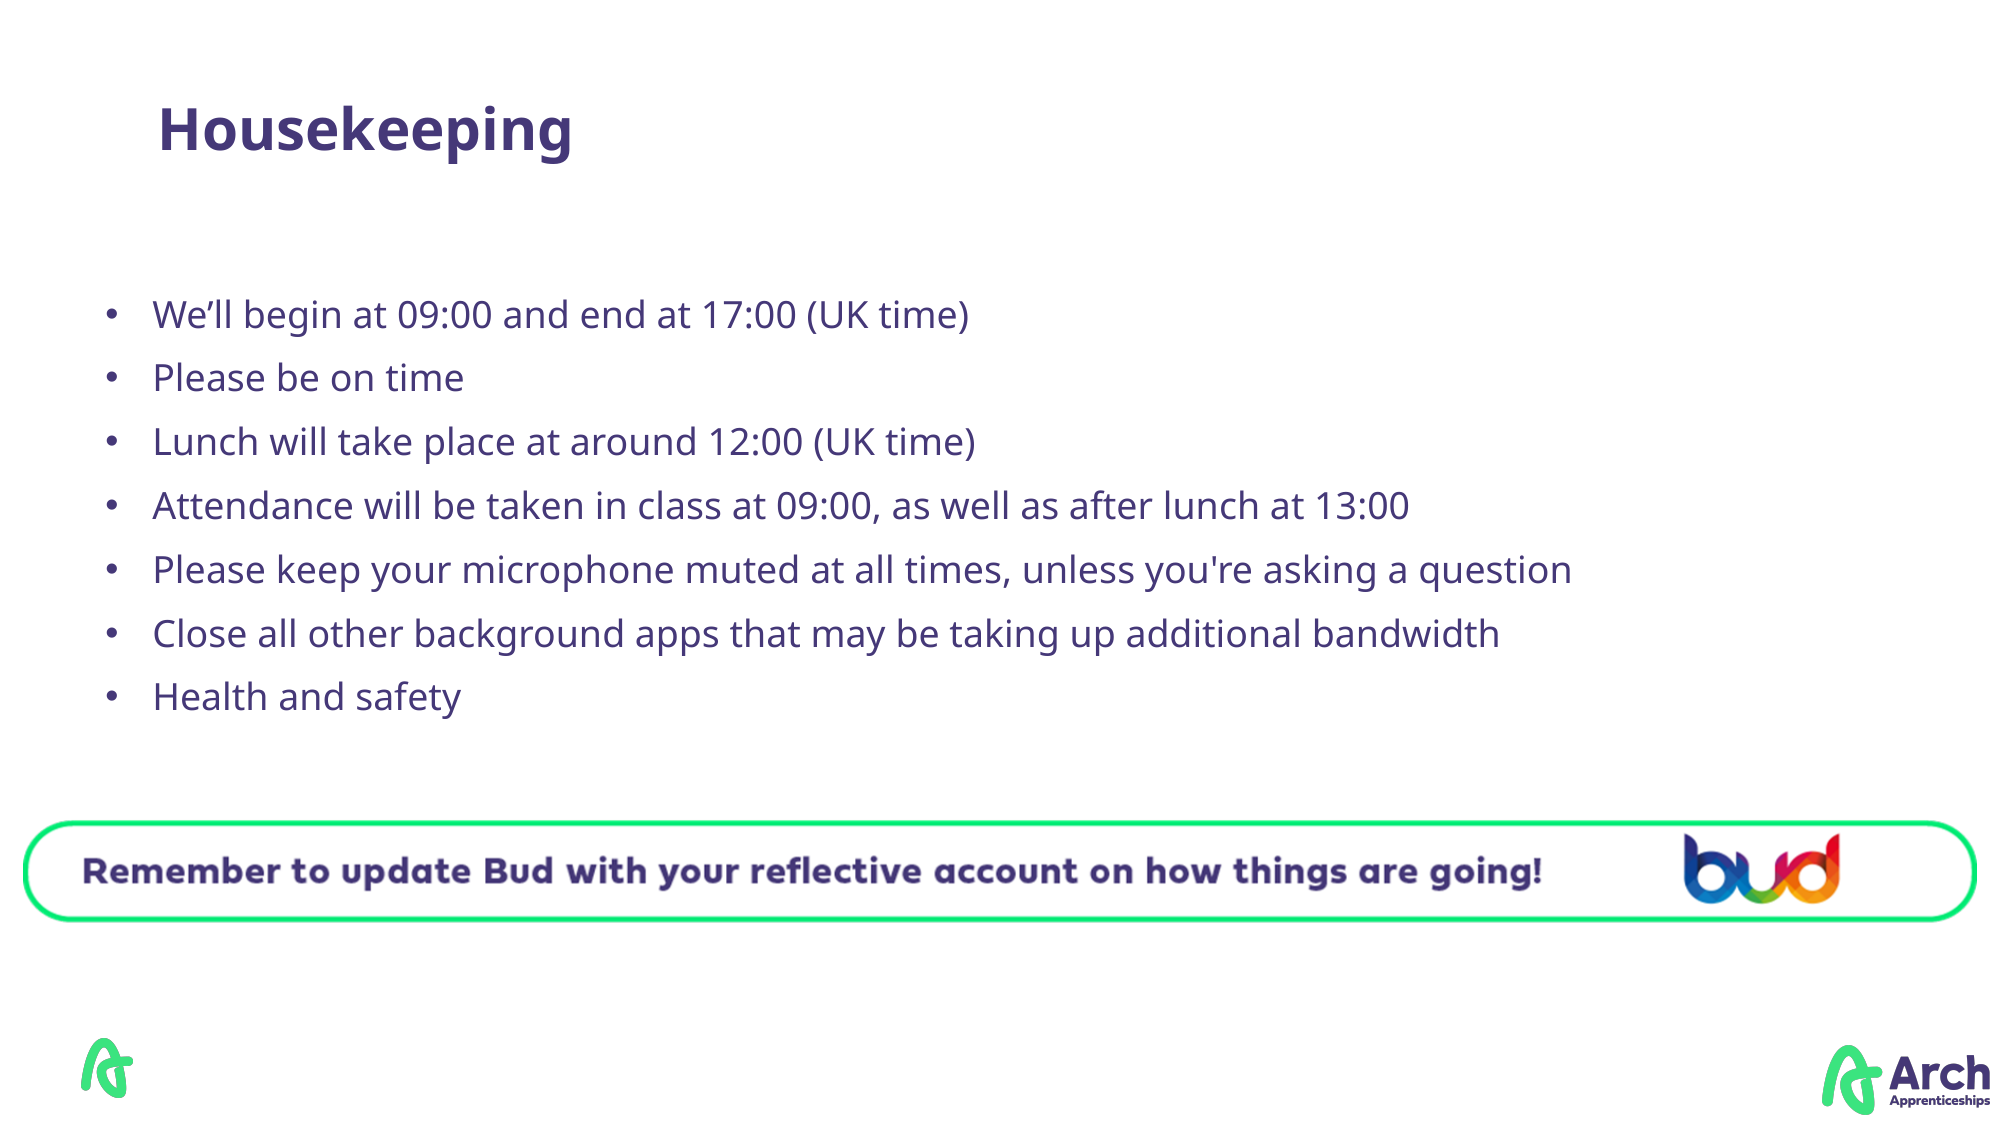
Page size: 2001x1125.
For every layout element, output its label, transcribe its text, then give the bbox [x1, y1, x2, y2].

picture [81, 1038, 133, 1098]
picture [1822, 1045, 1990, 1115]
text_box We’ll begin at 09:00 and end at 17:00 (UK time) Please be on time Lunch will take place at around 12:00 (UK time) Attendance will be taken in class at 09:00, as well as after lunch at 13:00 Please keep your microphone muted at all times, unless you're asking a question Close all other background apps that may be taking up additional bandwidth Health and safety [90, 277, 1910, 726]
picture [23, 759, 1977, 980]
title Housekeeping [157, 92, 1357, 193]
